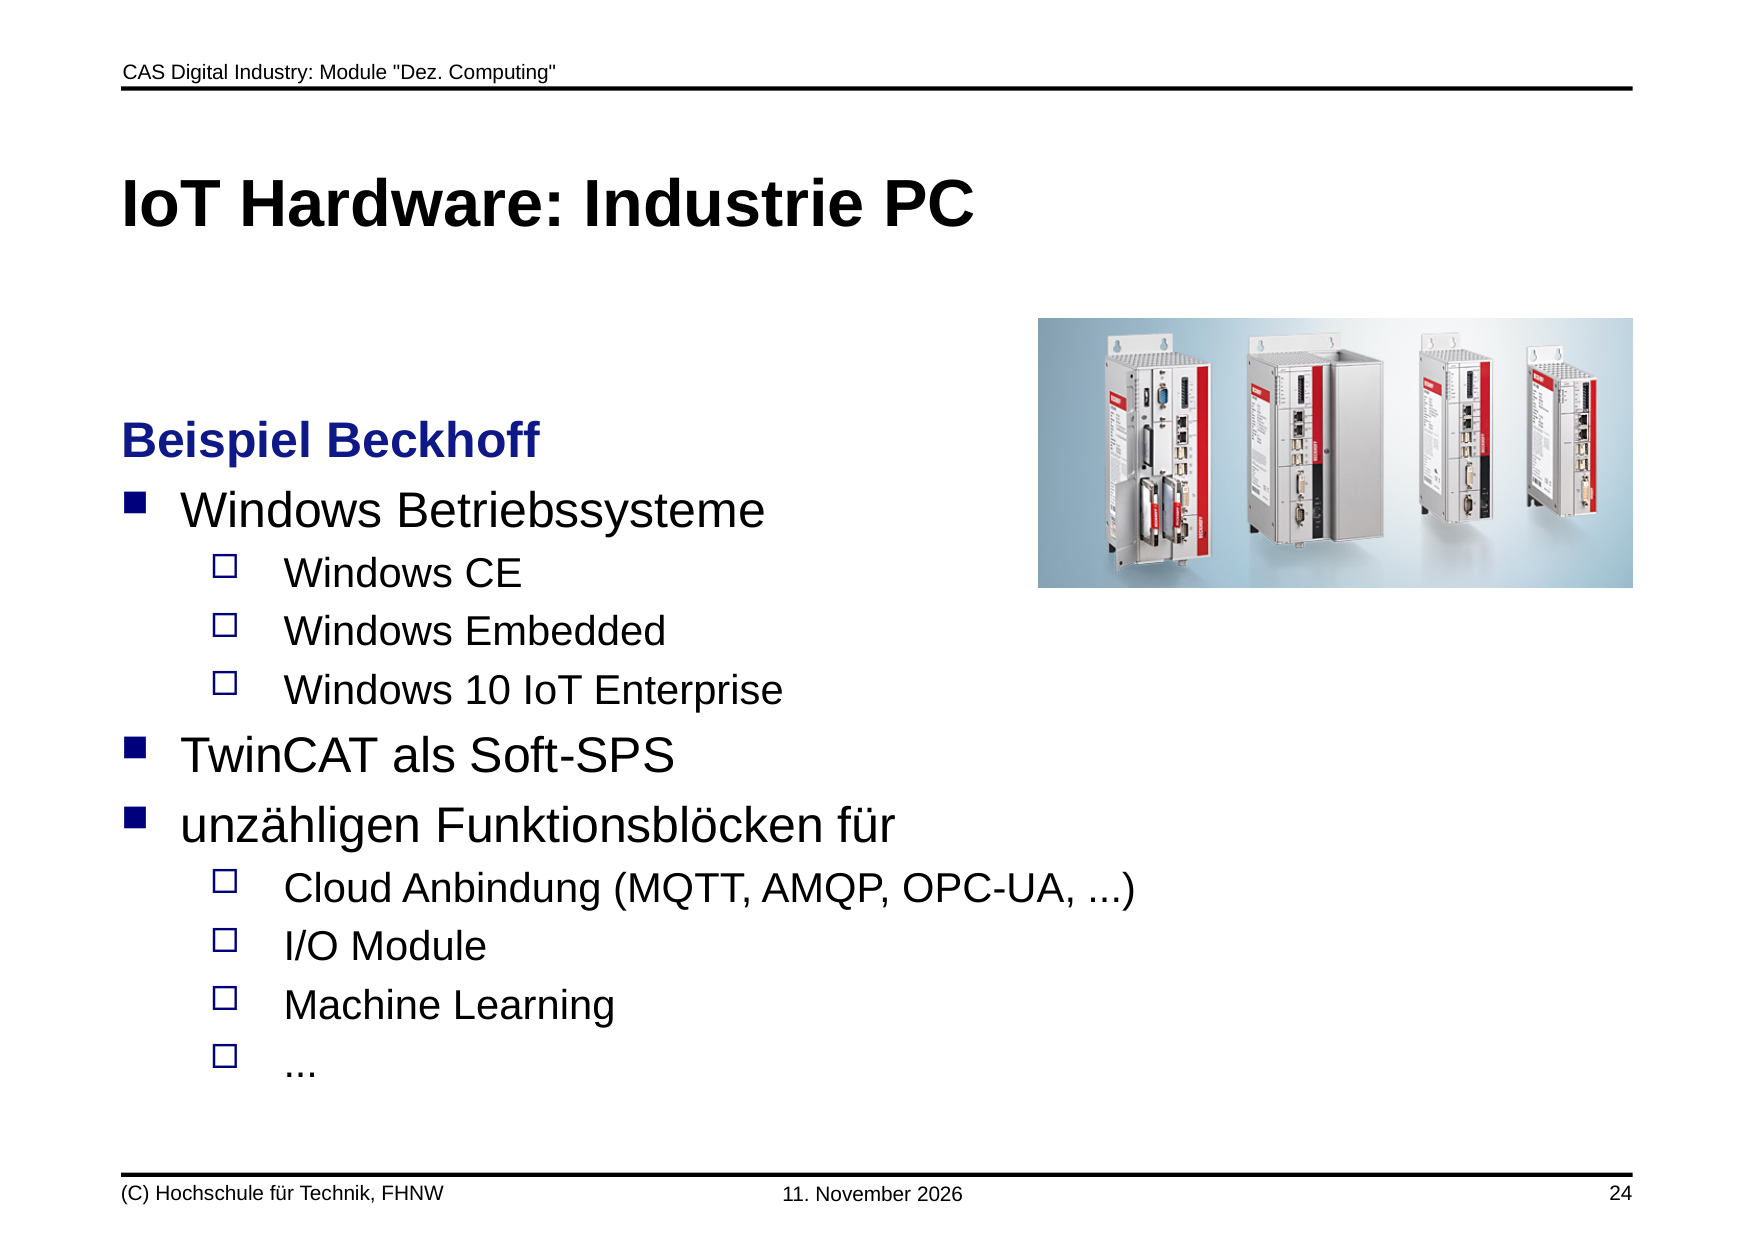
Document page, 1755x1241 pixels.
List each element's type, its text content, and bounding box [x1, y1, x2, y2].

picture [1038, 318, 1633, 588]
title IoT Hardware: Industrie PC [120, 159, 1633, 237]
slide_number 19. Oktober 2019 [782, 1170, 1374, 1207]
footer (C) Hochschule für Technik, FHNW [120, 1169, 724, 1205]
list Beispiel Beckhoff Windows Betriebssysteme Windows CE Windows Embedded Windows 10 IoT Enterprise TwinCAT als Soft-SPS unzähligen Funktionsblöcken für Cloud Anbindung (MQTT, AMQP, OPC-UA, ...) I/O Module Machine Learning ... [120, 407, 1633, 1093]
slide_number 24 [1490, 1174, 1633, 1205]
